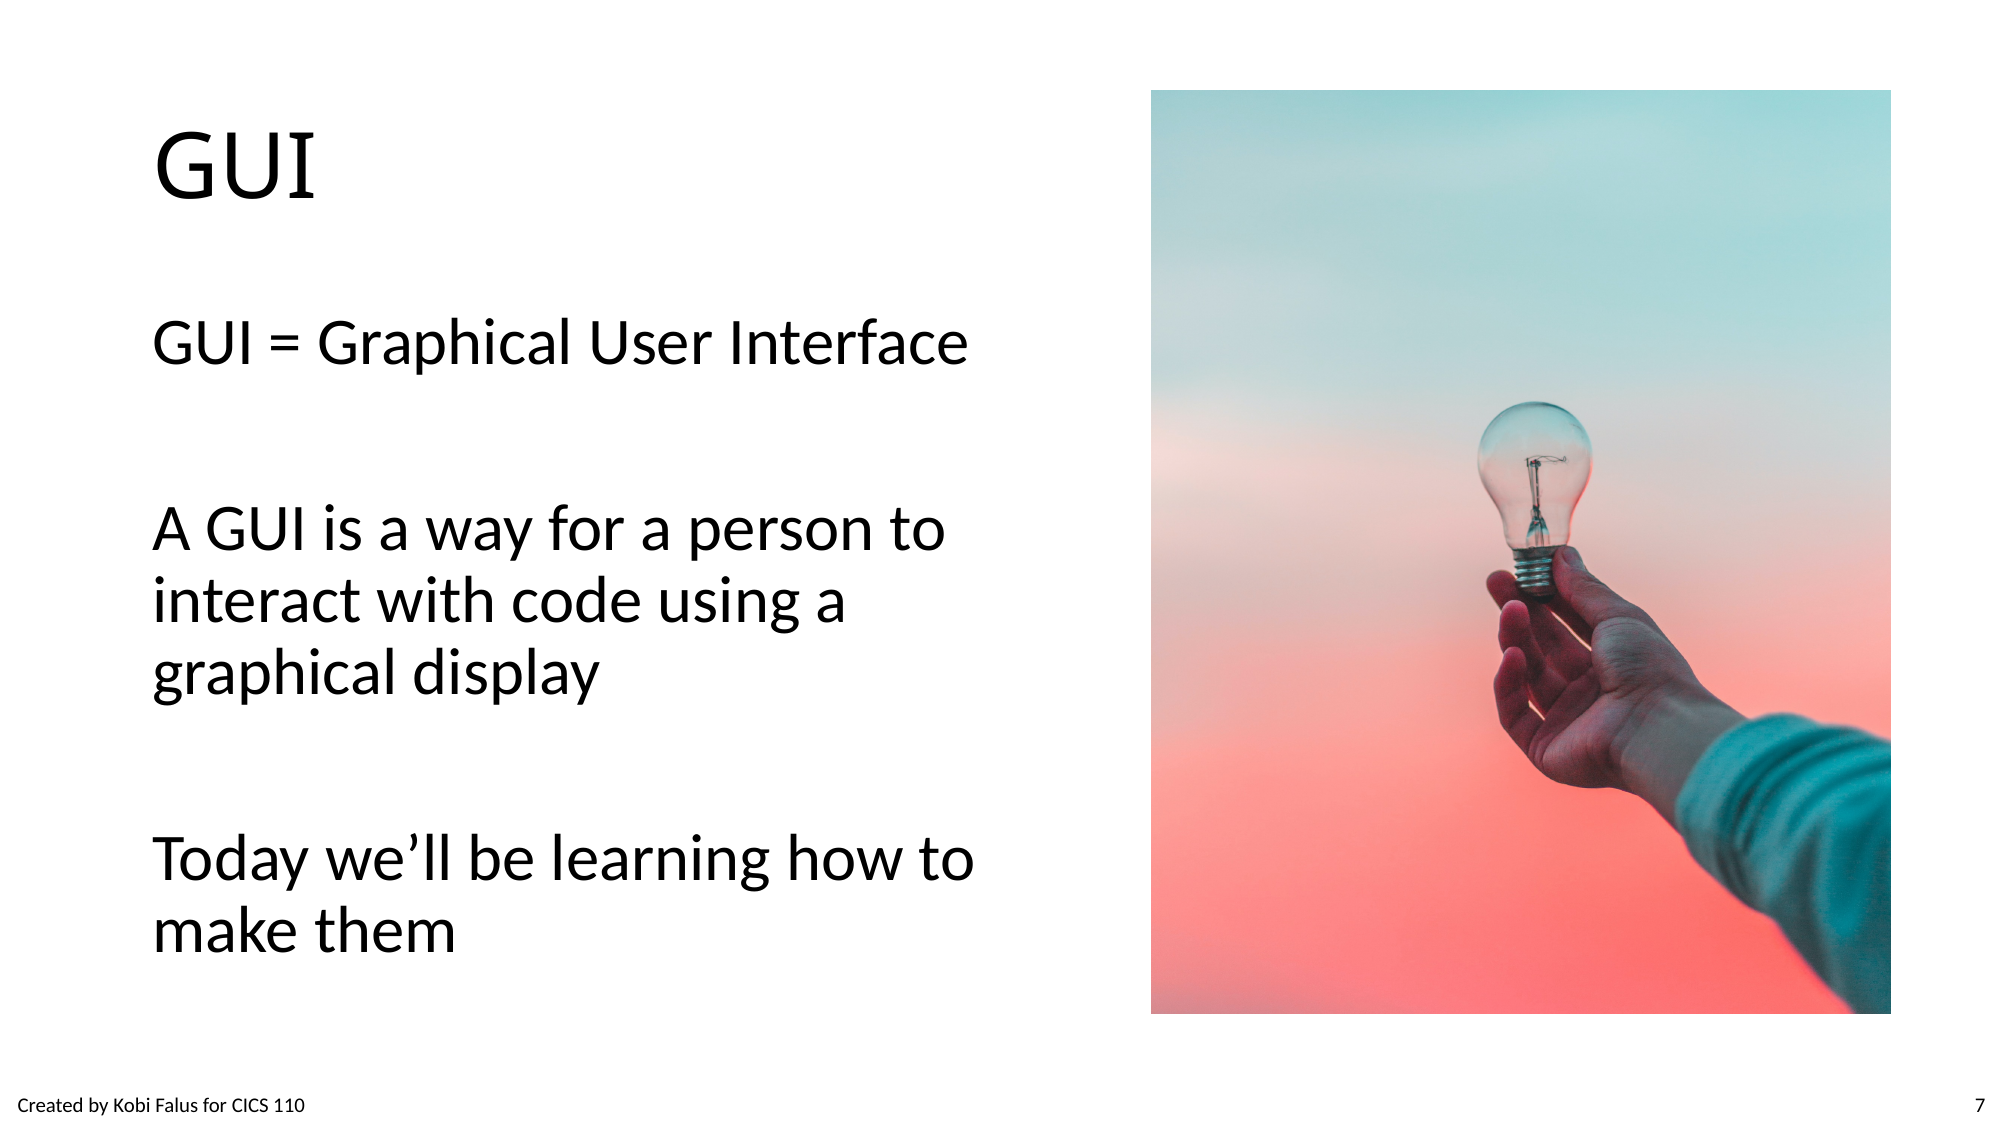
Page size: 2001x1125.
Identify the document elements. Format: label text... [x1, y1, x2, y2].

picture [1151, 90, 1891, 1014]
title GUI [137, 59, 1863, 278]
list GUI = Graphical User Interface A GUI is a way for a person to interact with code using a graphical display Today we’ll be learning how to make them [137, 299, 1044, 1014]
